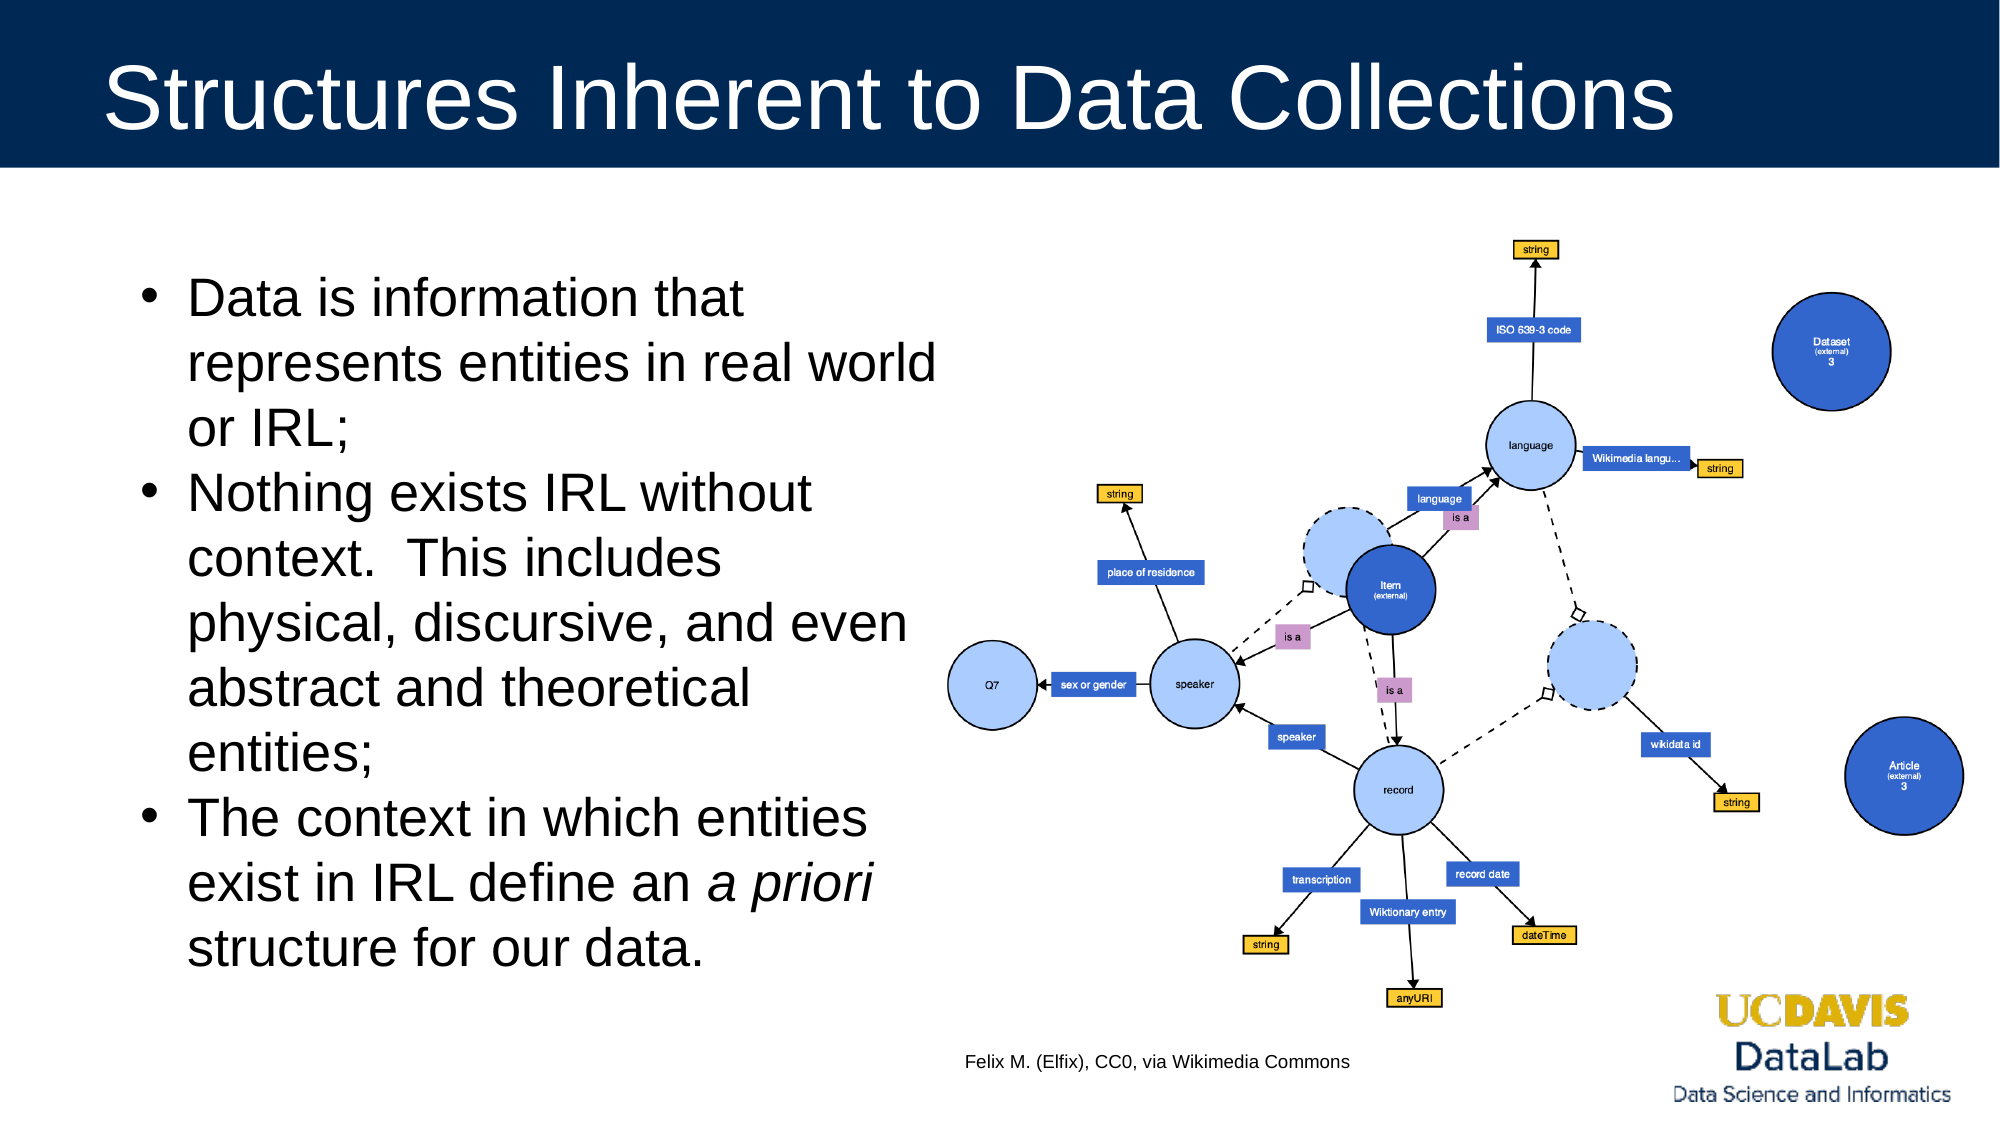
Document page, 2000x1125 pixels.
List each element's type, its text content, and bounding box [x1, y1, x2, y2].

title Structures Inherent to Data Collections [87, 22, 1887, 164]
text_box Data is information that represents entities in real world or IRL; Nothing exists IRL without context. This includes physical, discursive, and even abstract and theoretical entities; The context in which entities exist in IRL define an a priori structure for our data. [125, 255, 670, 985]
text_box Felix M. (Elfix), CC0, via Wikimedia Commons [949, 1060, 1437, 1080]
picture [675, 195, 2000, 1102]
